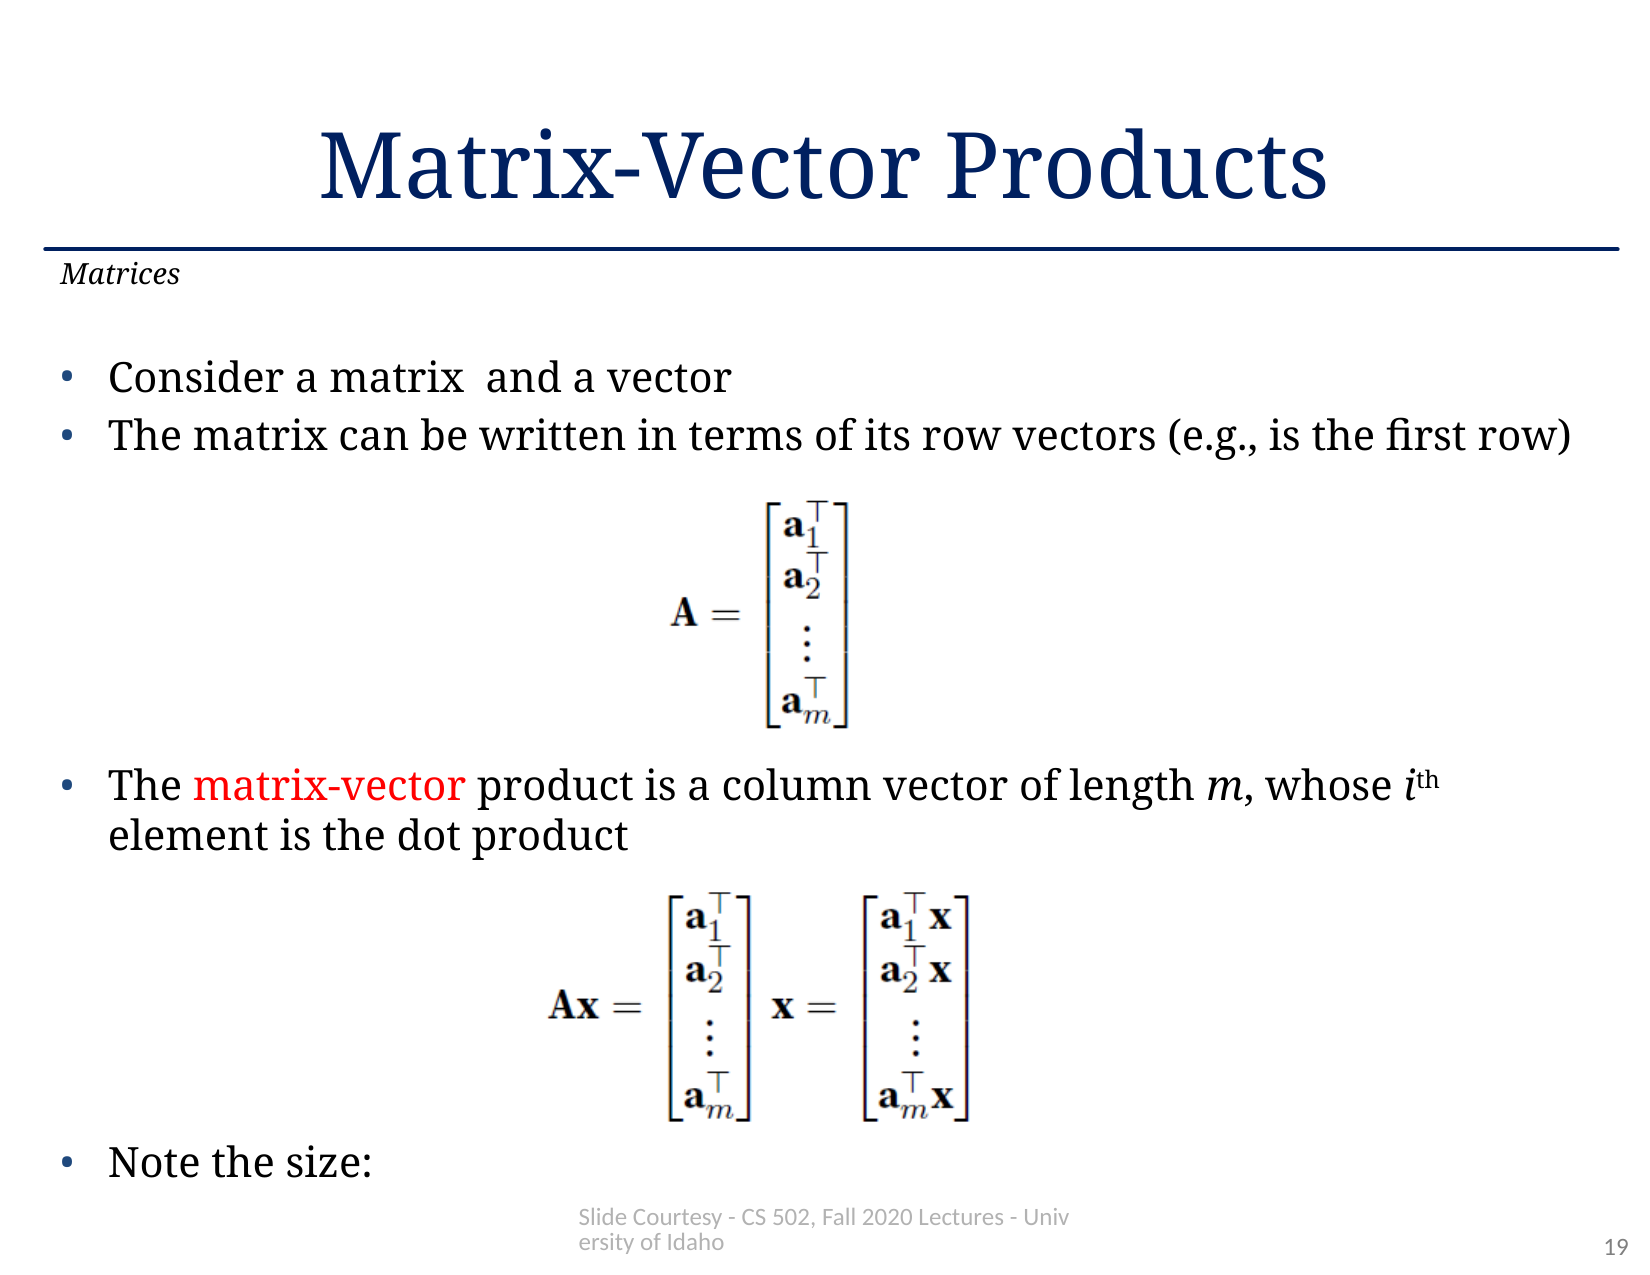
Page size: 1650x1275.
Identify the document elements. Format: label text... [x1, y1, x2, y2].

picture [657, 489, 860, 739]
footer Slide Courtesy - CS 502, Fall 2020 Lectures - University of Idaho [563, 1181, 1087, 1250]
title Matrix-Vector Products [0, 75, 1650, 248]
list Matrices [45, 247, 1062, 306]
picture [538, 885, 979, 1128]
